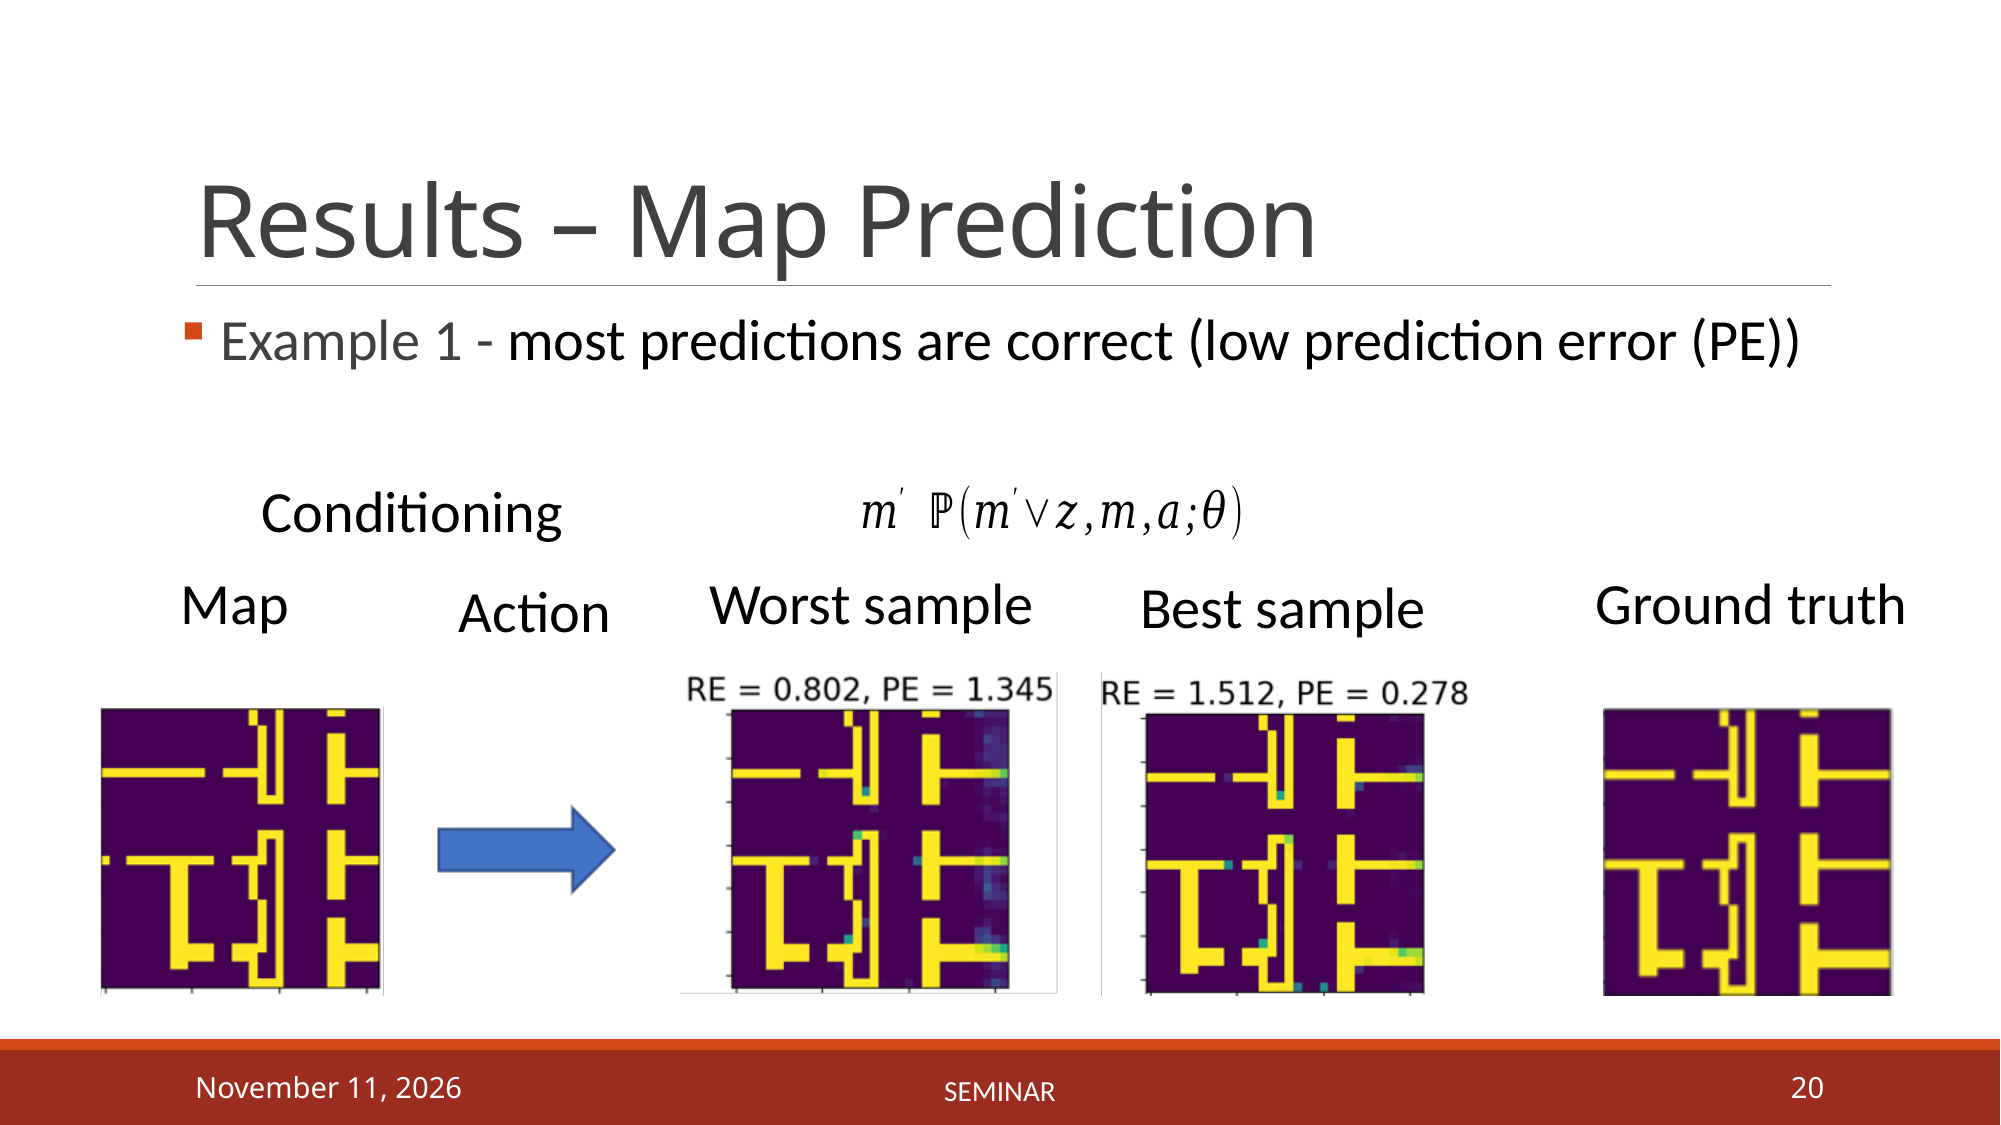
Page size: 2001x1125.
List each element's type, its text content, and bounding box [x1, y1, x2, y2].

text_box Action [342, 566, 728, 652]
text_box Ground truth [1545, 559, 1958, 644]
text_box Map [42, 559, 428, 644]
text_box Best sample [1077, 562, 1489, 648]
text_box Conditioning [219, 466, 605, 552]
title Results – Map Prediction [180, 47, 1830, 285]
slide_number 20 [1624, 1059, 1840, 1120]
text_box Worst sample [665, 559, 1078, 644]
footer Seminar [604, 1059, 1396, 1120]
picture [680, 672, 1475, 996]
picture [1602, 706, 1895, 996]
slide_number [180, 1059, 586, 1120]
list Example 1 - most predictions are correct (low prediction error (PE)) [180, 302, 1830, 403]
picture [42, 706, 617, 996]
